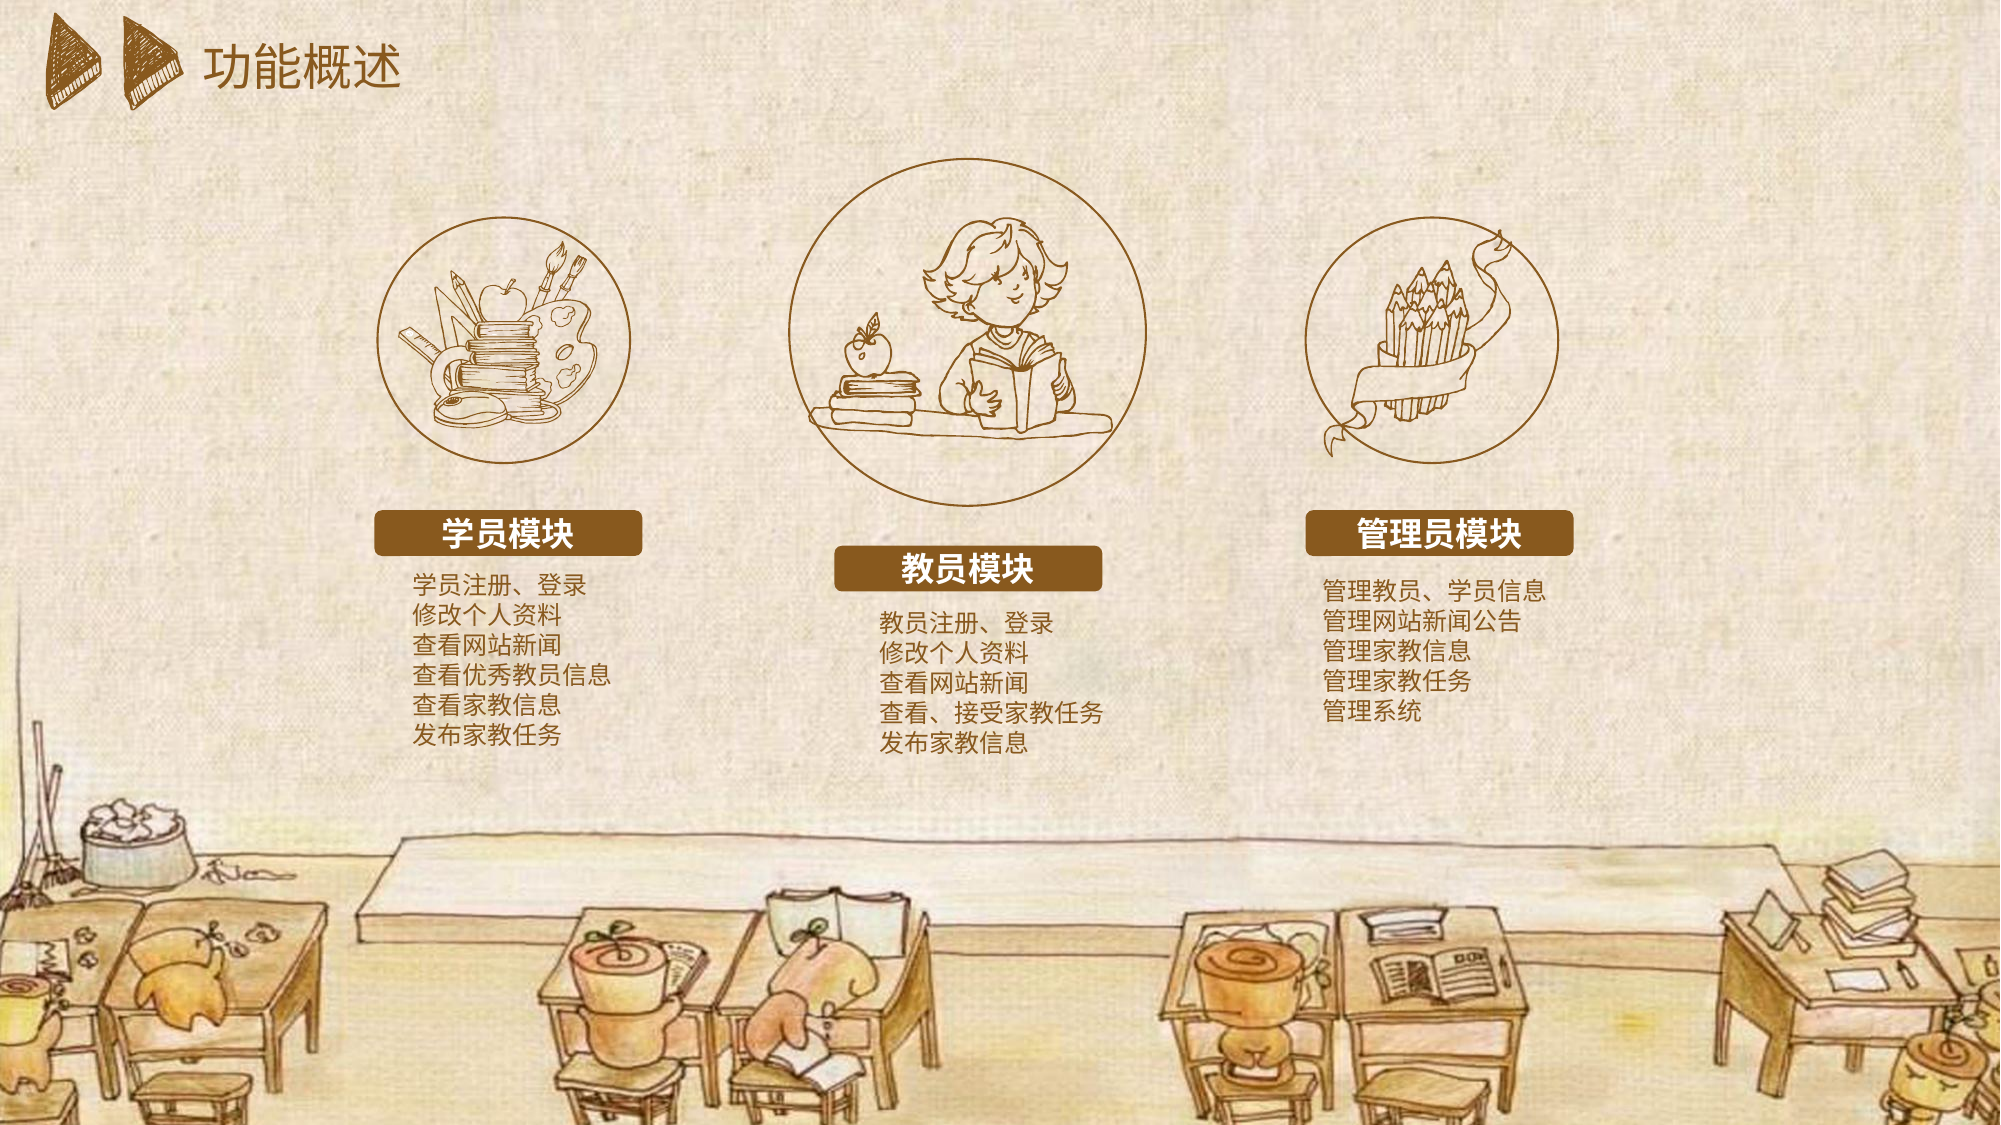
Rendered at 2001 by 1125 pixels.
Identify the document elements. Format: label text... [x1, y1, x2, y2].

text_box 教员模块 [834, 545, 1103, 592]
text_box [45, 12, 185, 111]
text_box 学员注册、登录 修改个人资料 查看网站新闻 查看优秀教员信息 查看家教信息 发布家教任务 [398, 562, 686, 757]
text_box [377, 217, 631, 464]
text_box 教员注册、登录 修改个人资料 查看网站新闻 查看、接受家教任务 发布家教信息 [864, 600, 1192, 795]
text_box 学员模块 [374, 510, 643, 557]
text_box 管理员模块 [1305, 510, 1574, 557]
picture [0, 0, 2000, 1125]
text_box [789, 158, 1146, 506]
text_box 管理教员、学员信息 管理网站新闻公告 管理家教信息 管理家教任务 管理系统 [1308, 568, 1635, 733]
text_box 功能概述 [191, 29, 648, 101]
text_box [1305, 217, 1559, 464]
